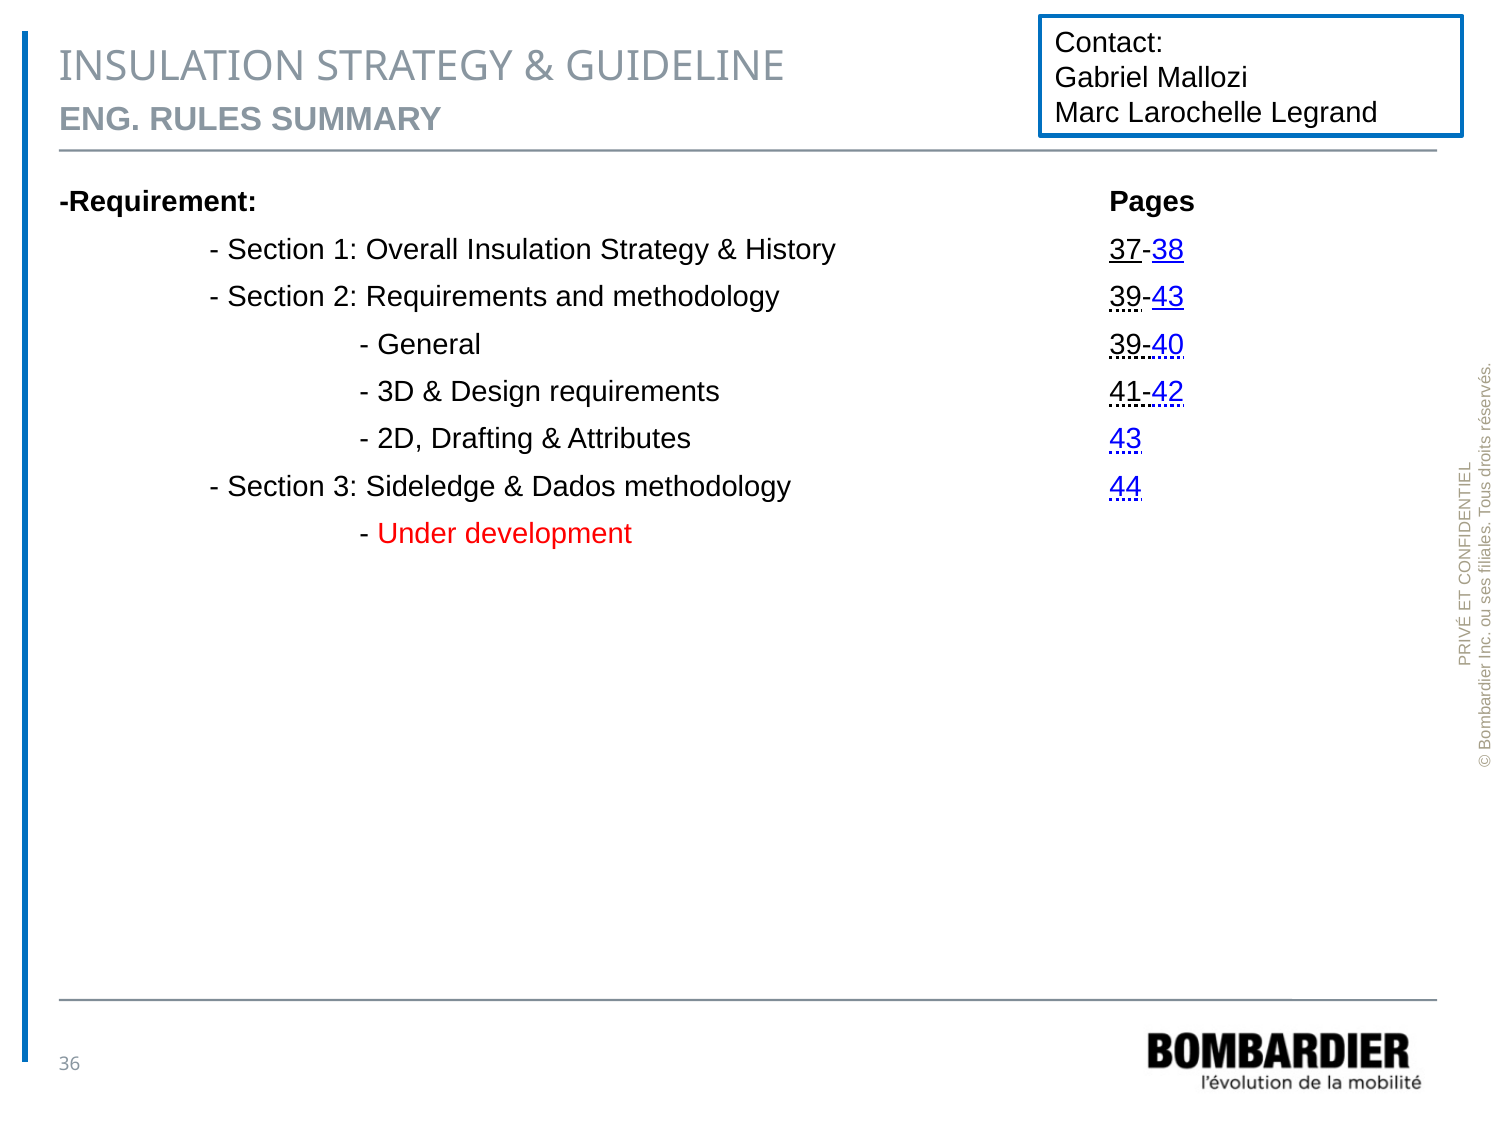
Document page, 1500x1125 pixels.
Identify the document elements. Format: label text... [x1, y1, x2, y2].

list Eng. Rules Summary [59, 102, 1436, 138]
list -Requirement: Pages - Section 1: Overall Insulation Strategy & History 37-38 - Section 2: Requirements and methodology 39-43 - General 39-40 - 3D & Design requirements 41-42 - 2D, Drafting & Attributes 43 - Section 3: Sideledge & Dados methodology 44 - Under development [59, 174, 1463, 992]
picture [1101, 1014, 1492, 1123]
text_box Contact: Gabriel Mallozi Marc Larochelle Legrand [1039, 16, 1463, 136]
slide_number 36 [59, 1035, 113, 1094]
title INSULATION STRATEGY & GUIDELINE [58, 30, 1039, 102]
